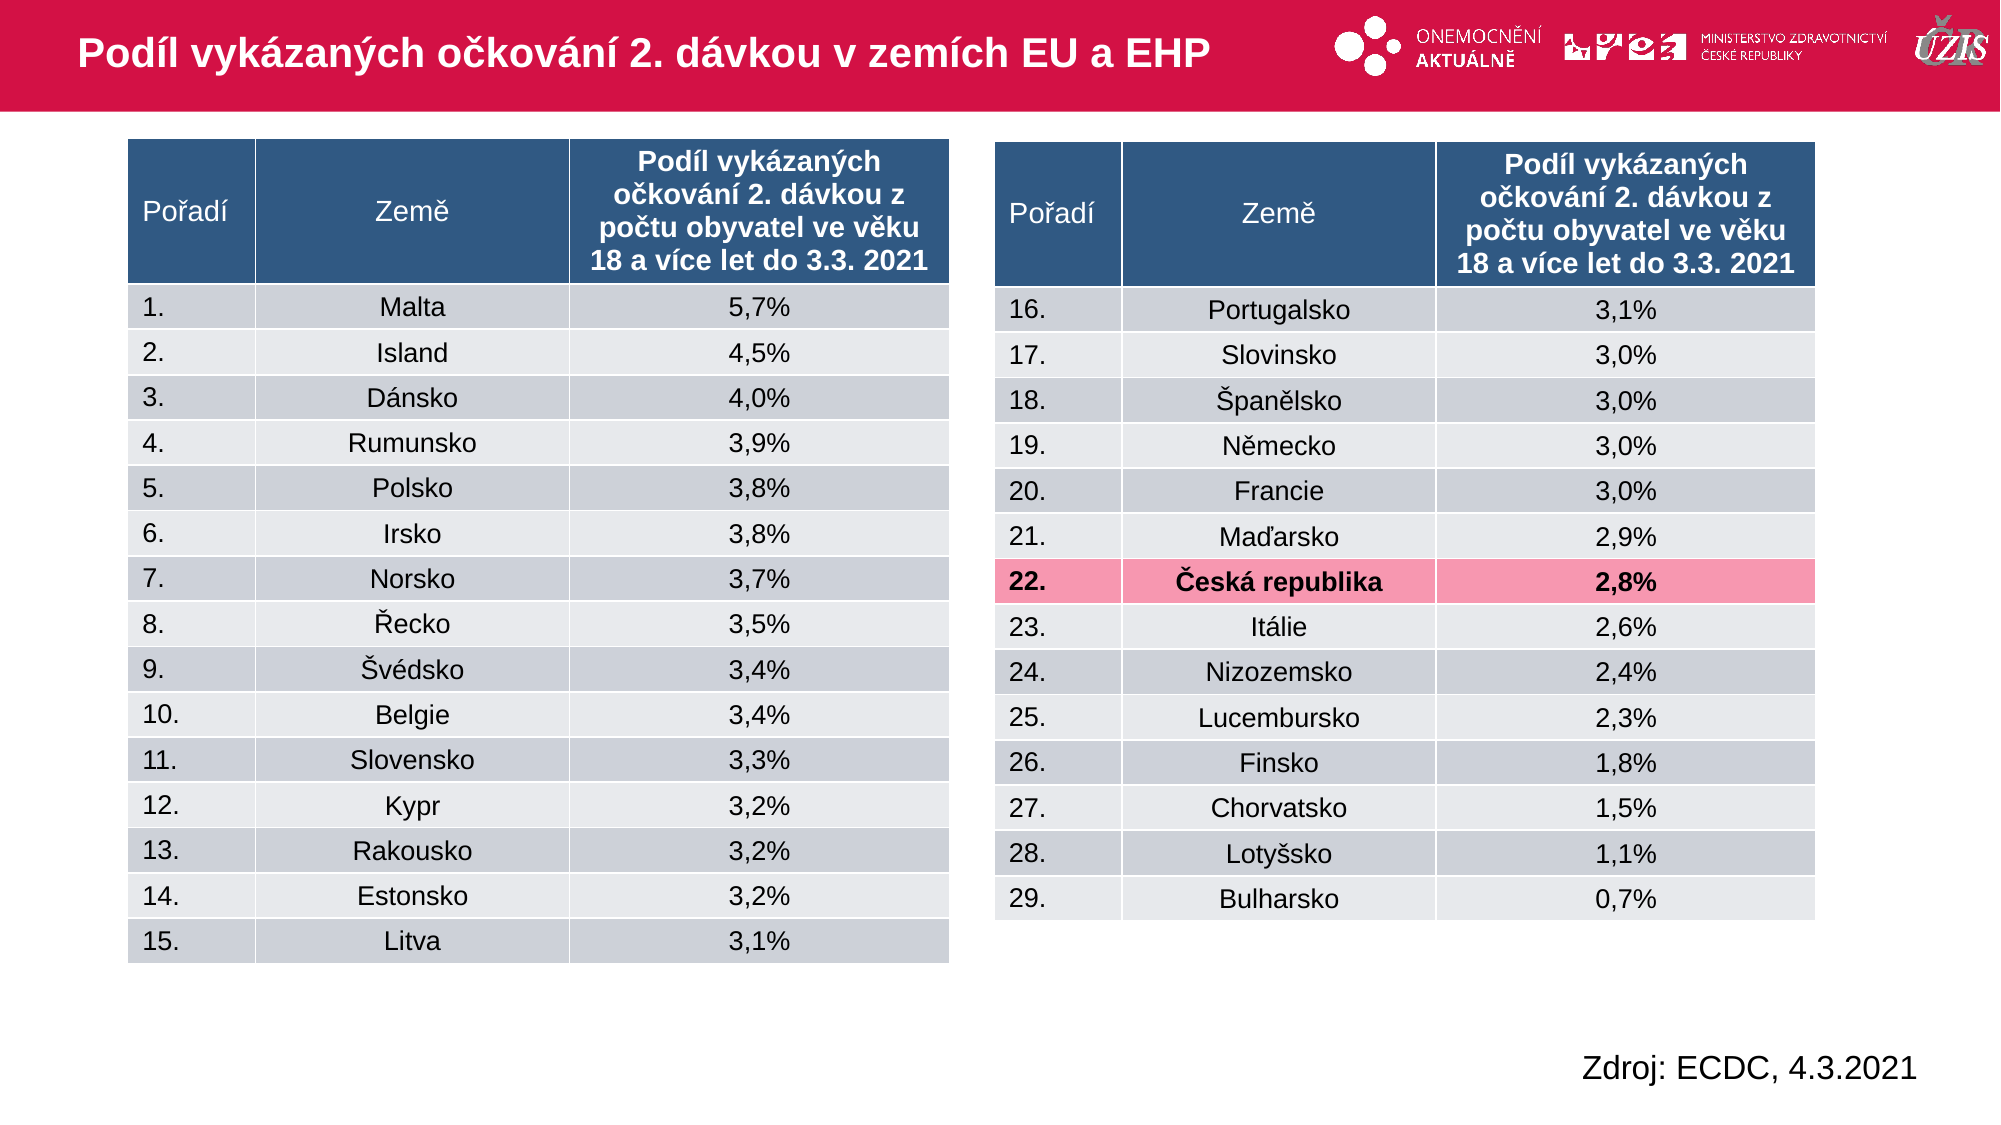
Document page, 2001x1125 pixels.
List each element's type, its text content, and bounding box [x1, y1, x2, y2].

table_header Země [256, 139, 569, 283]
table_cell 11. [128, 738, 255, 781]
table_cell Francie [1123, 469, 1435, 512]
table_cell Bulharsko [1123, 877, 1435, 920]
table_header Pořadí [128, 139, 255, 283]
table_cell 17. [995, 333, 1121, 377]
table_cell 8. [128, 602, 255, 646]
table_cell 3,8% [570, 511, 949, 555]
picture [1915, 15, 1989, 66]
table_cell 3,1% [570, 919, 949, 963]
table_cell 2. [128, 330, 255, 374]
table_cell Rakousko [256, 828, 569, 872]
table_cell 9. [128, 647, 255, 691]
table_cell 3,0% [1437, 424, 1815, 467]
table_cell 3,2% [570, 874, 949, 917]
table_cell 2,6% [1437, 605, 1815, 648]
table_cell Finsko [1123, 741, 1435, 784]
table_cell 5. [128, 466, 255, 510]
table_cell 12. [128, 783, 255, 827]
table_cell Rumunsko [256, 421, 569, 464]
table_cell 21. [995, 514, 1121, 558]
table_cell 18. [995, 378, 1121, 422]
table_cell 3,0% [1437, 378, 1815, 422]
table_cell 2,4% [1437, 650, 1815, 694]
table_cell 24. [995, 650, 1121, 694]
table_cell Slovensko [256, 738, 569, 781]
table_cell 27. [995, 786, 1121, 829]
table_cell 1,8% [1437, 741, 1815, 784]
table_cell Řecko [256, 602, 569, 646]
table_cell 25. [995, 695, 1121, 739]
table_cell 3,2% [570, 828, 949, 872]
picture [1563, 31, 1888, 60]
table_cell 1,1% [1437, 831, 1815, 875]
table_cell Itálie [1123, 605, 1435, 648]
table_cell 6. [128, 511, 255, 555]
table_cell 23. [995, 605, 1121, 648]
table_header Pořadí [995, 142, 1121, 286]
table_cell Portugalsko [1123, 288, 1435, 331]
table_cell 3,9% [570, 421, 949, 464]
title Podíl vykázaných očkování 2. dávkou v zemích EU a EHP [62, 0, 1288, 111]
table_cell Německo [1123, 424, 1435, 467]
table_cell Estonsko [256, 874, 569, 917]
table_cell 2,9% [1437, 514, 1815, 558]
table_cell Norsko [256, 557, 569, 600]
table_header Podíl vykázaných očkování 2. dávkou z počtu obyvatel ve věku 18 a více let do 3.3. 2021 [1437, 142, 1815, 286]
table_cell 7. [128, 557, 255, 600]
table_cell 4. [128, 421, 255, 464]
table_cell 3,3% [570, 738, 949, 781]
table_cell Malta [256, 285, 569, 328]
table_cell 2,8% [1437, 559, 1815, 603]
table_cell 16. [995, 288, 1121, 331]
table_cell 3,4% [570, 647, 949, 691]
table_cell 13. [128, 828, 255, 872]
table_header Země [1123, 142, 1435, 286]
table_cell 3,1% [1437, 288, 1815, 331]
table_cell 3,8% [570, 466, 949, 510]
table_cell Chorvatsko [1123, 786, 1435, 829]
table_cell 1. [128, 285, 255, 328]
table_cell Island [256, 330, 569, 374]
table_cell 28. [995, 831, 1121, 875]
text_box Zdroj: ECDC, 4.3.2021 [1567, 1039, 2000, 1094]
table_cell 3. [128, 376, 255, 419]
table_header Podíl vykázaných očkování 2. dávkou z počtu obyvatel ve věku 18 a více let do 3.3. 2021 [570, 139, 949, 283]
table_cell 0,7% [1437, 877, 1815, 920]
picture [1334, 16, 1542, 76]
table_cell 26. [995, 741, 1121, 784]
table_cell 22. [995, 559, 1121, 603]
table_cell 3,4% [570, 693, 949, 736]
table_cell 5,7% [570, 285, 949, 328]
table_cell Nizozemsko [1123, 650, 1435, 694]
table_cell 10. [128, 693, 255, 736]
table_cell Švédsko [256, 647, 569, 691]
table_cell 3,7% [570, 557, 949, 600]
table_cell 29. [995, 877, 1121, 920]
table_cell 3,0% [1437, 333, 1815, 377]
table_cell 3,2% [570, 783, 949, 827]
table_cell Lucembursko [1123, 695, 1435, 739]
table_cell Litva [256, 919, 569, 963]
table_cell 19. [995, 424, 1121, 467]
table_cell 2,3% [1437, 695, 1815, 739]
table_cell 14. [128, 874, 255, 917]
table_cell Česká republika [1123, 559, 1435, 603]
table_cell Lotyšsko [1123, 831, 1435, 875]
table_cell 20. [995, 469, 1121, 512]
table_cell 4,5% [570, 330, 949, 374]
table_cell 1,5% [1437, 786, 1815, 829]
table_cell Dánsko [256, 376, 569, 419]
table_cell Kypr [256, 783, 569, 827]
table_cell Slovinsko [1123, 333, 1435, 377]
table_cell Belgie [256, 693, 569, 736]
table_cell Polsko [256, 466, 569, 510]
table_cell Španělsko [1123, 378, 1435, 422]
table_cell 15. [128, 919, 255, 963]
table_cell Irsko [256, 511, 569, 555]
table_cell 3,5% [570, 602, 949, 646]
table_cell 4,0% [570, 376, 949, 419]
table_cell Maďarsko [1123, 514, 1435, 558]
table_cell 3,0% [1437, 469, 1815, 512]
